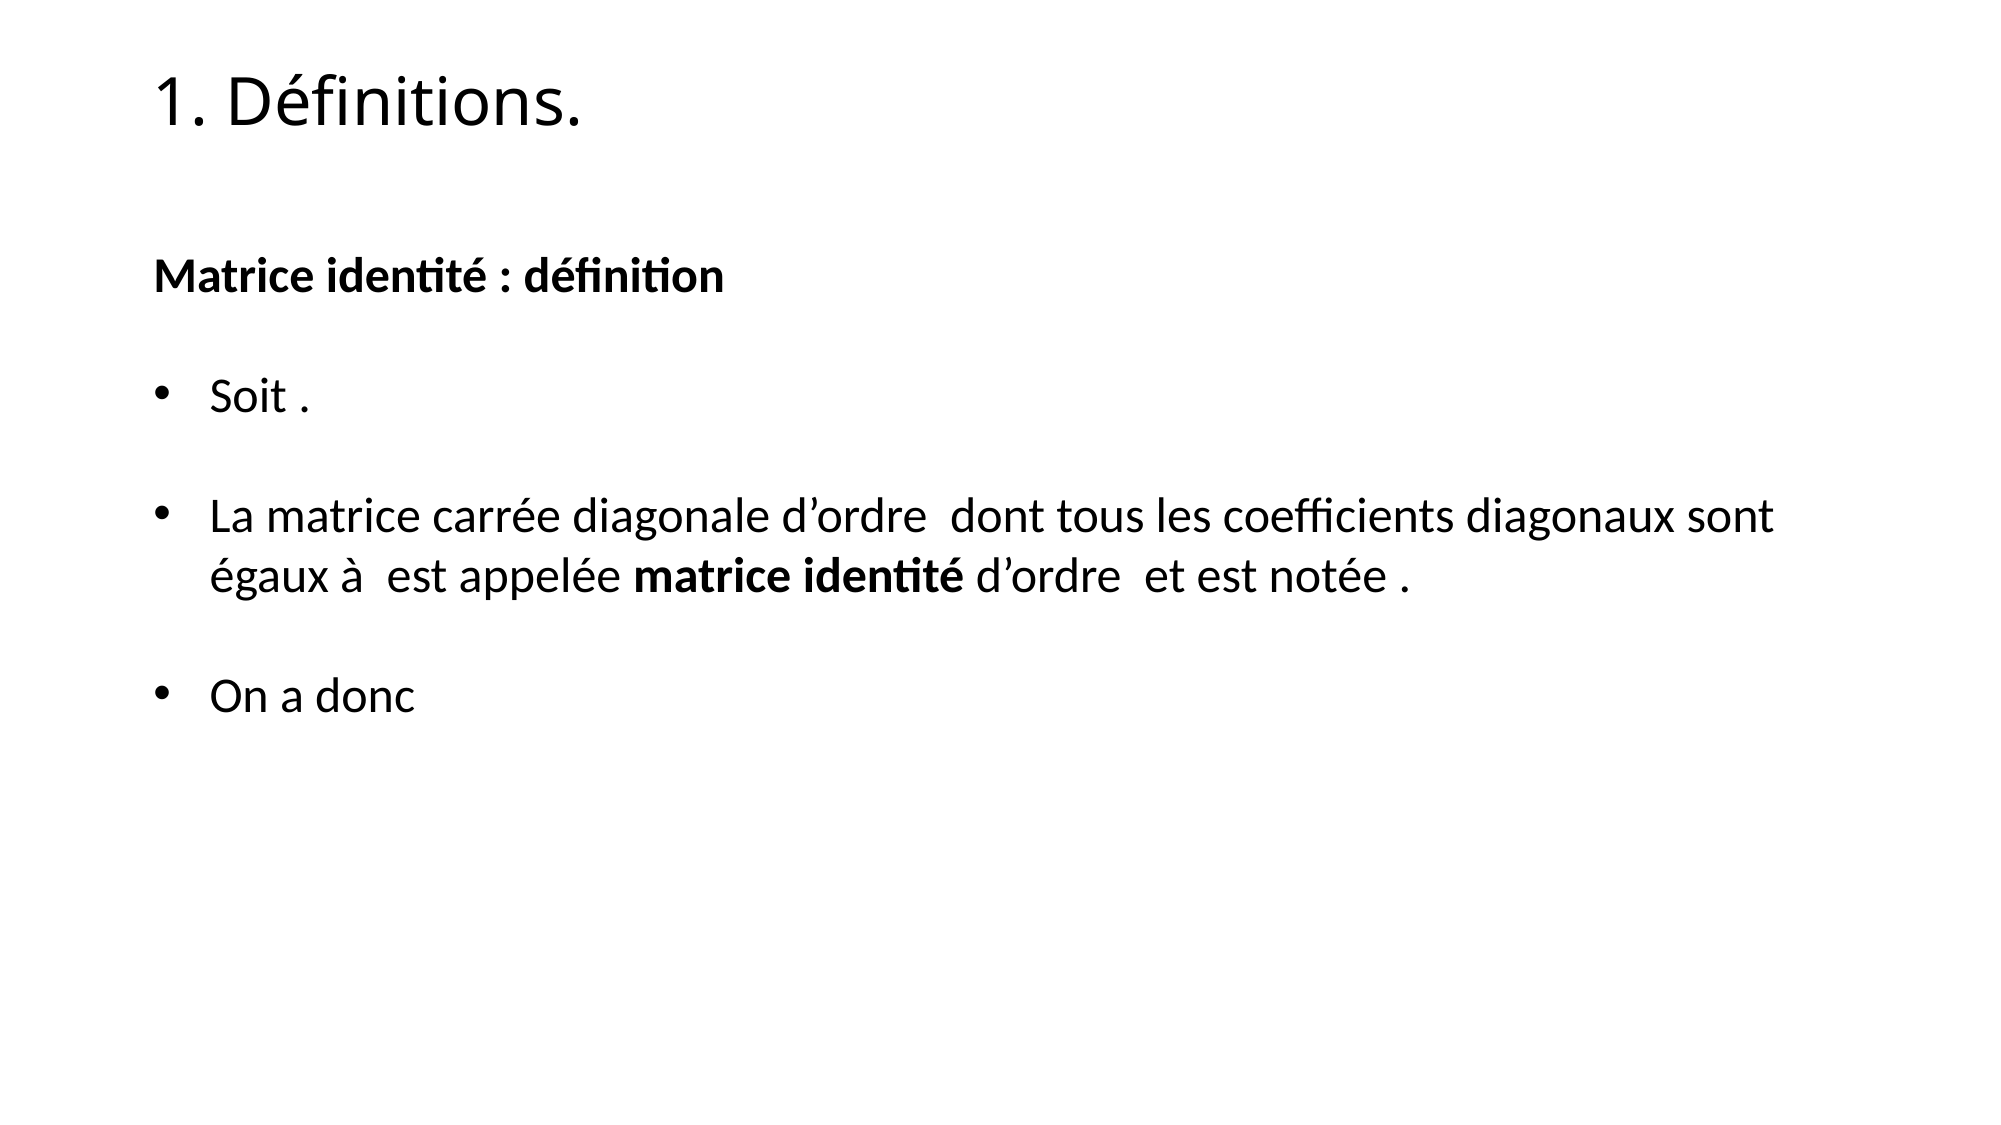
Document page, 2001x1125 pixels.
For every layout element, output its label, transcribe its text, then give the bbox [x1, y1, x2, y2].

text_box 1. Définitions. [137, 59, 1863, 155]
